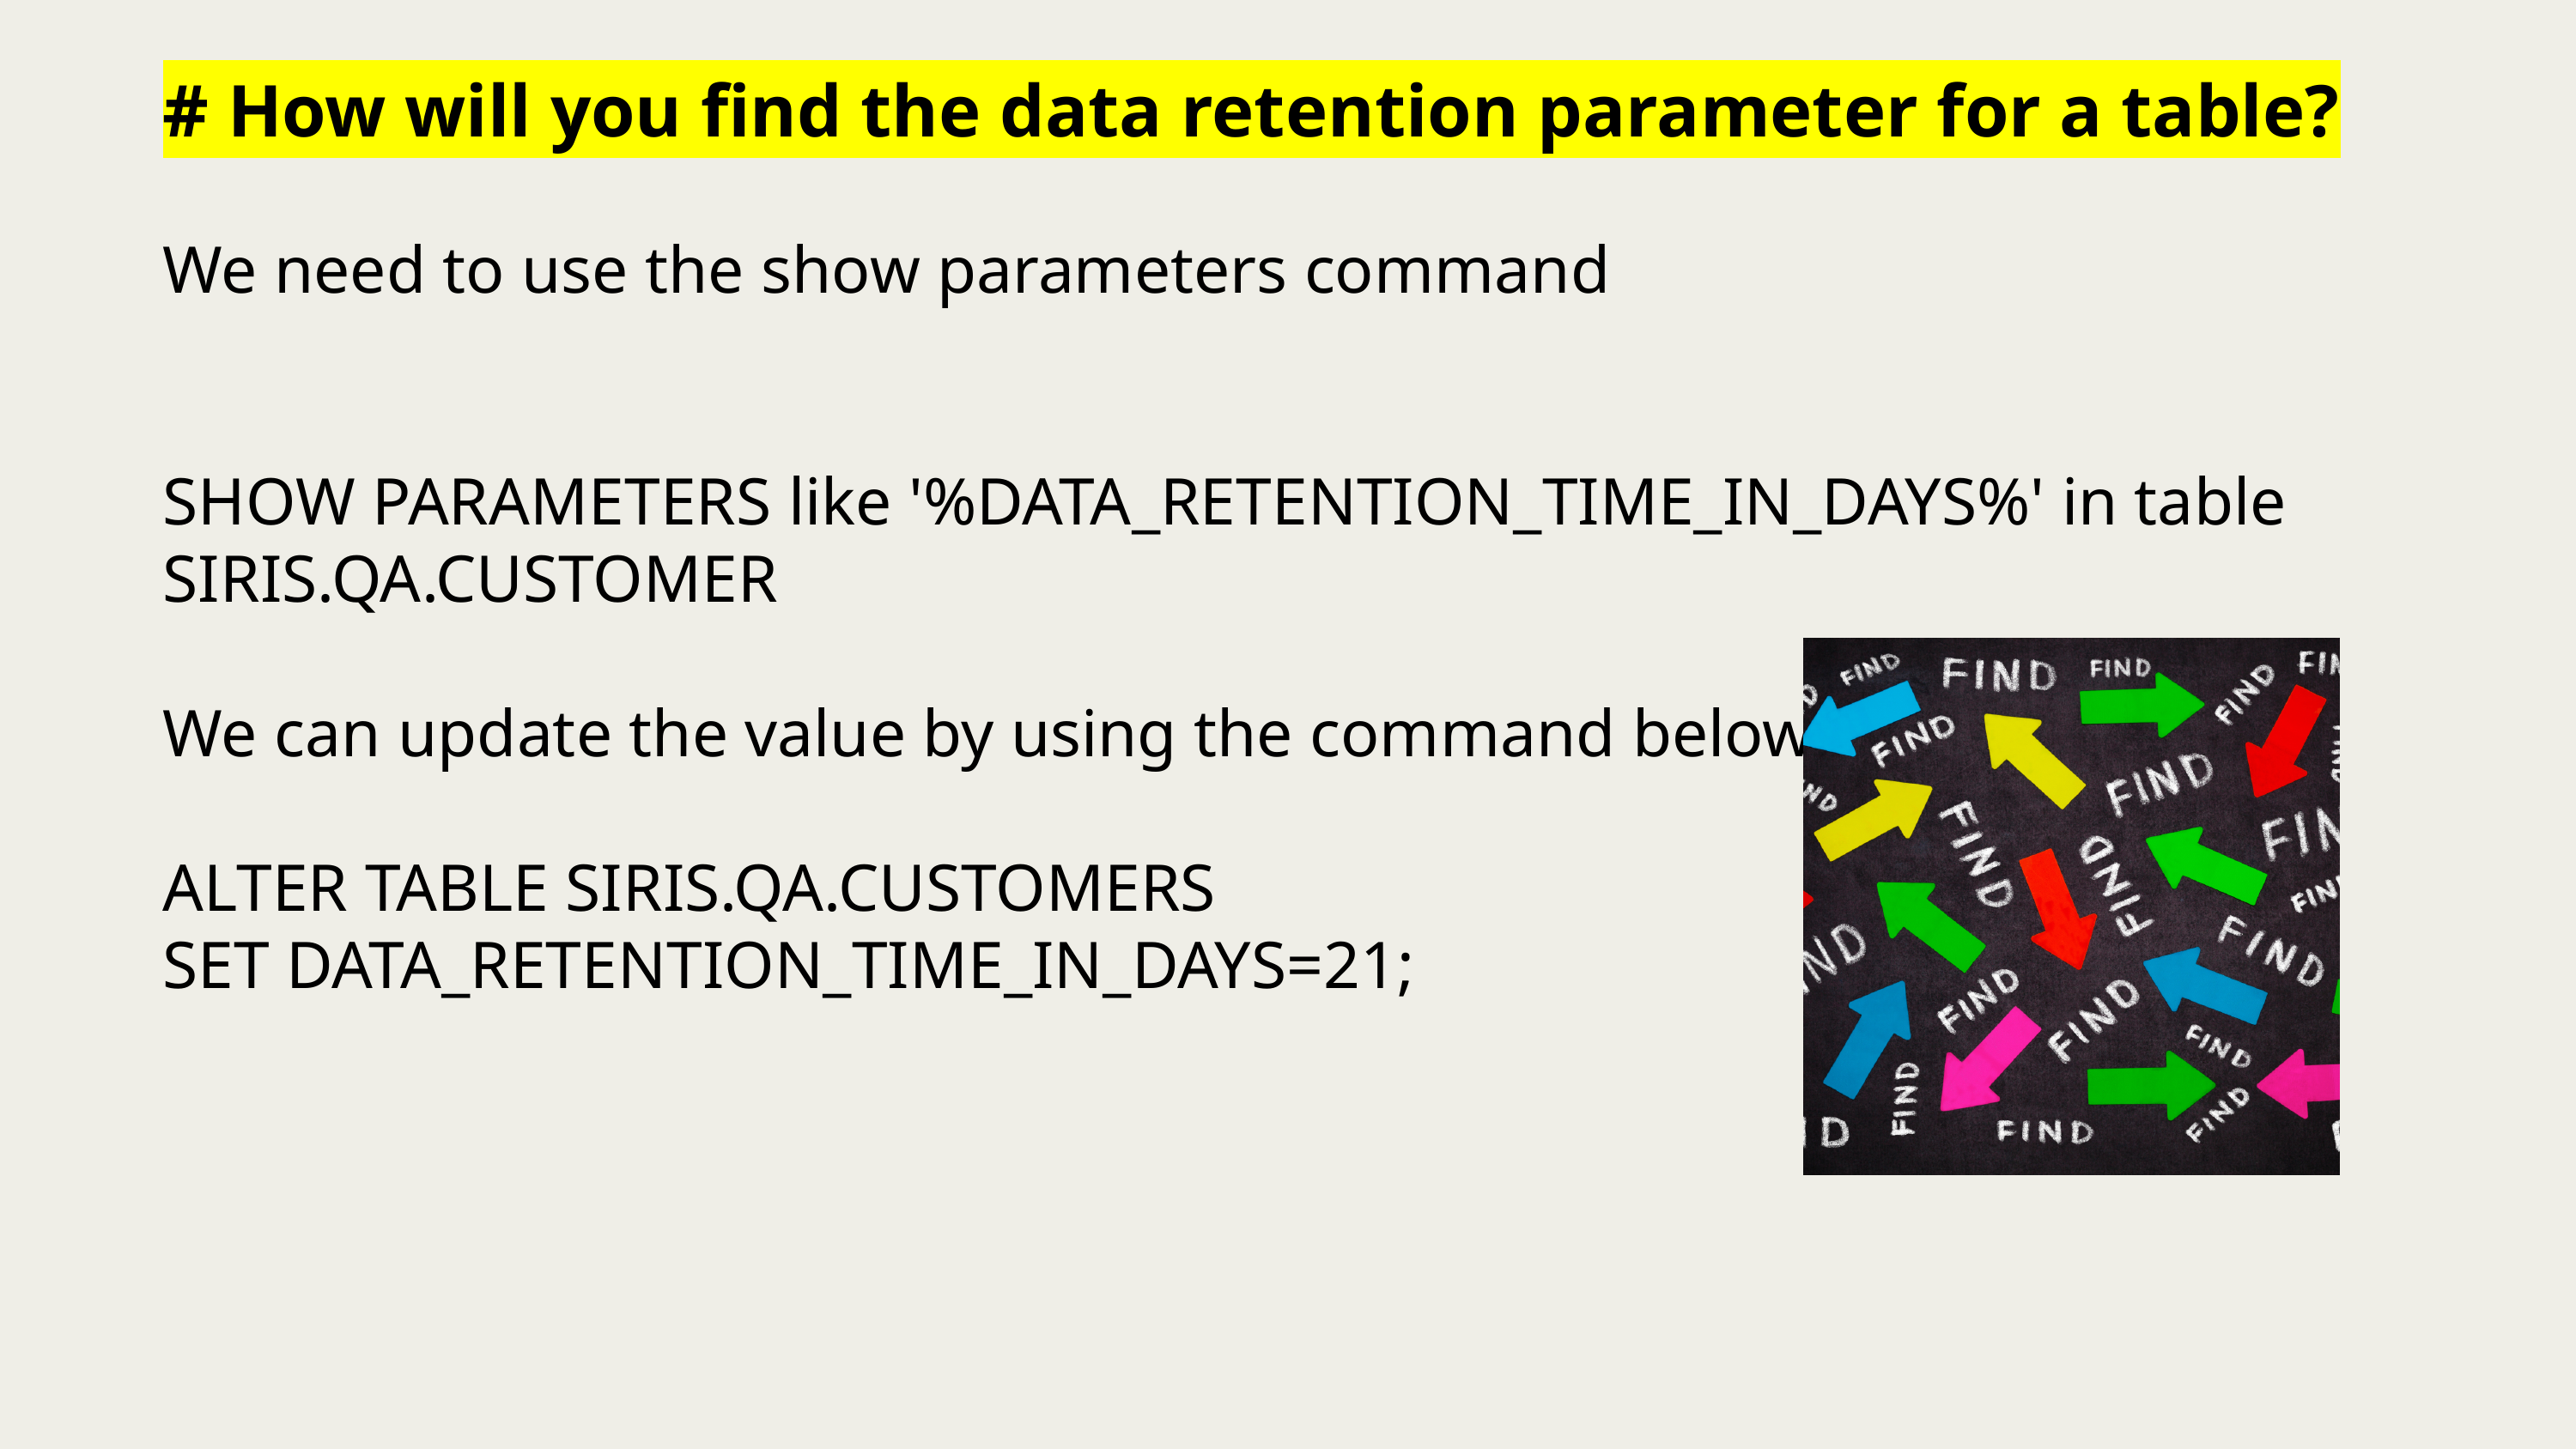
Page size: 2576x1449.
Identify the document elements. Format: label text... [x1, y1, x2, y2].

text_box # How will you find the data retention parameter for a table? We need to use the show parameters command SHOW PARAMETERS like '%DATA_RETENTION_TIME_IN_DAYS%' in table SIRIS.QA.CUSTOMER We can update the value by using the command below ALTER TABLE SIRIS.QA.CUSTOMERS SET DATA_RETENTION_TIME_IN_DAYS=21; [149, 58, 2372, 1240]
picture [1802, 638, 2341, 1175]
